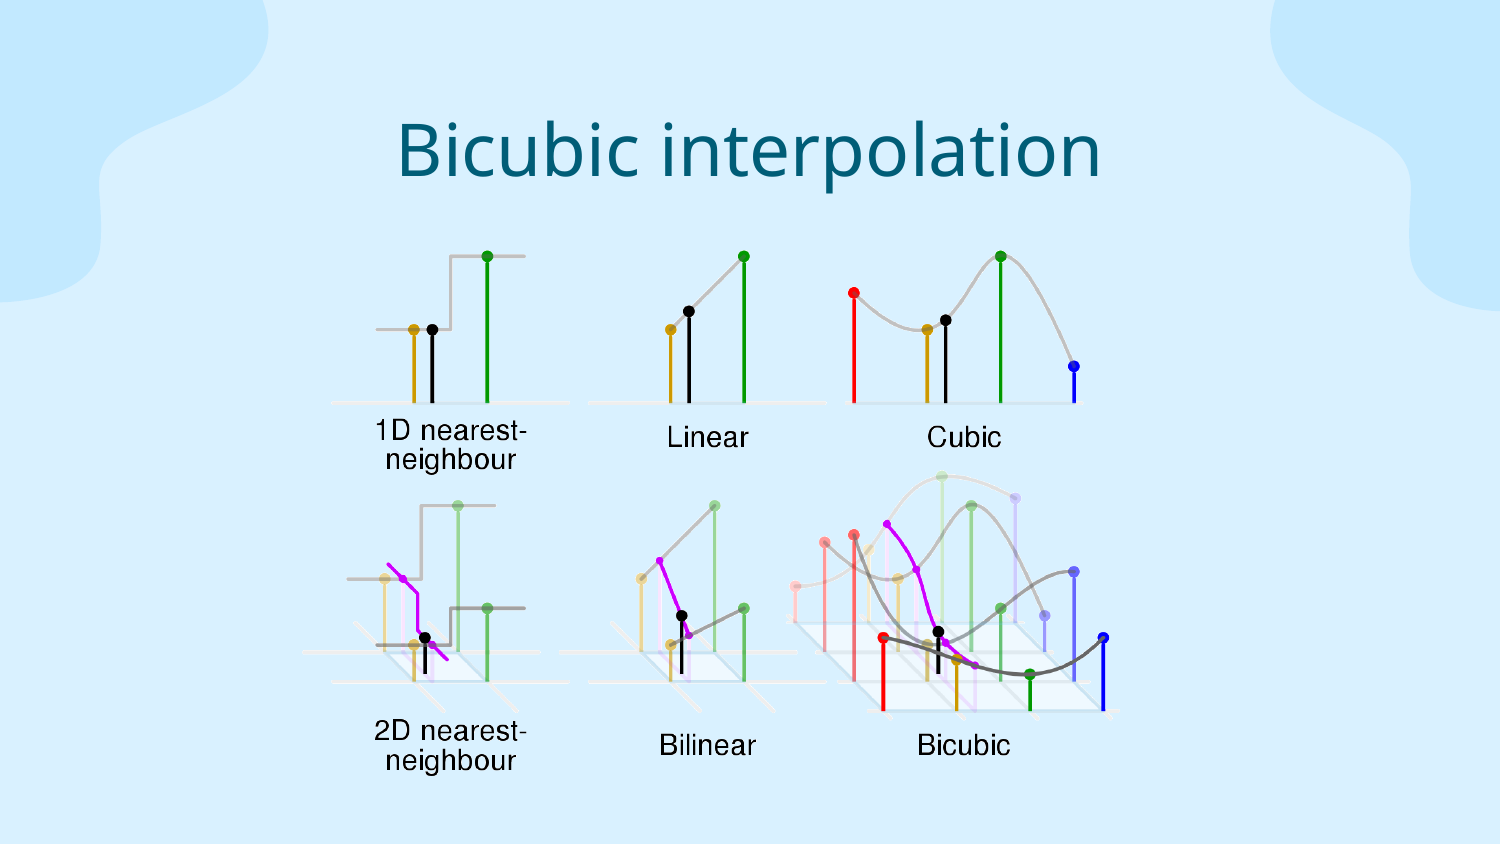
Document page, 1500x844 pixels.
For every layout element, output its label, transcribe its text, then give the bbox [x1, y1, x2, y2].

picture [300, 234, 1126, 784]
text_box Bicubic interpolation [118, 88, 1382, 200]
